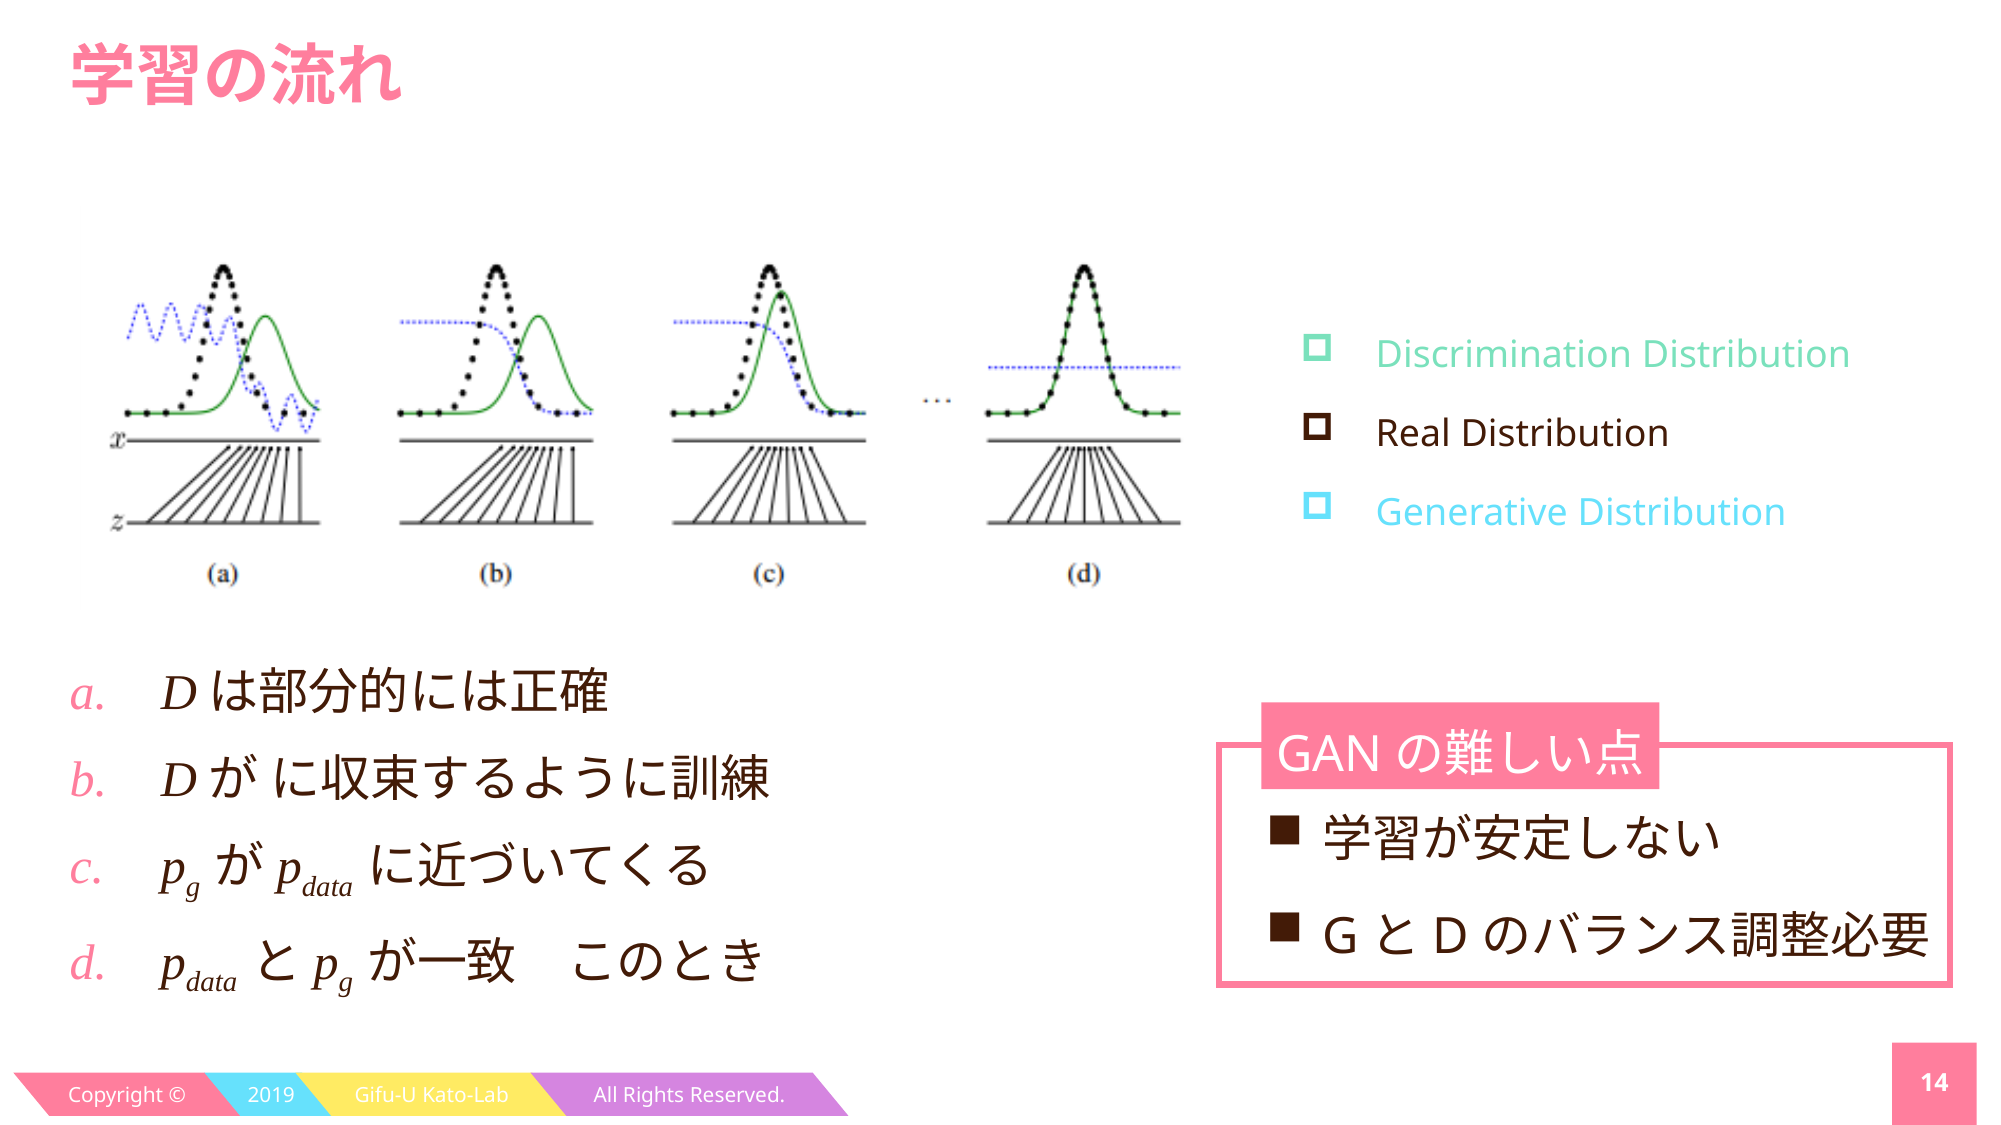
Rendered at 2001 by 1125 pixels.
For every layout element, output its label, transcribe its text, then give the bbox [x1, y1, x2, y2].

text_box Discrimination Distribution Real Distribution Generative Distribution [1285, 313, 1884, 541]
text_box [1219, 702, 1950, 985]
picture [79, 206, 1217, 610]
title 学習の流れ [54, 33, 1946, 123]
slide_number 14 [1900, 1053, 1968, 1114]
